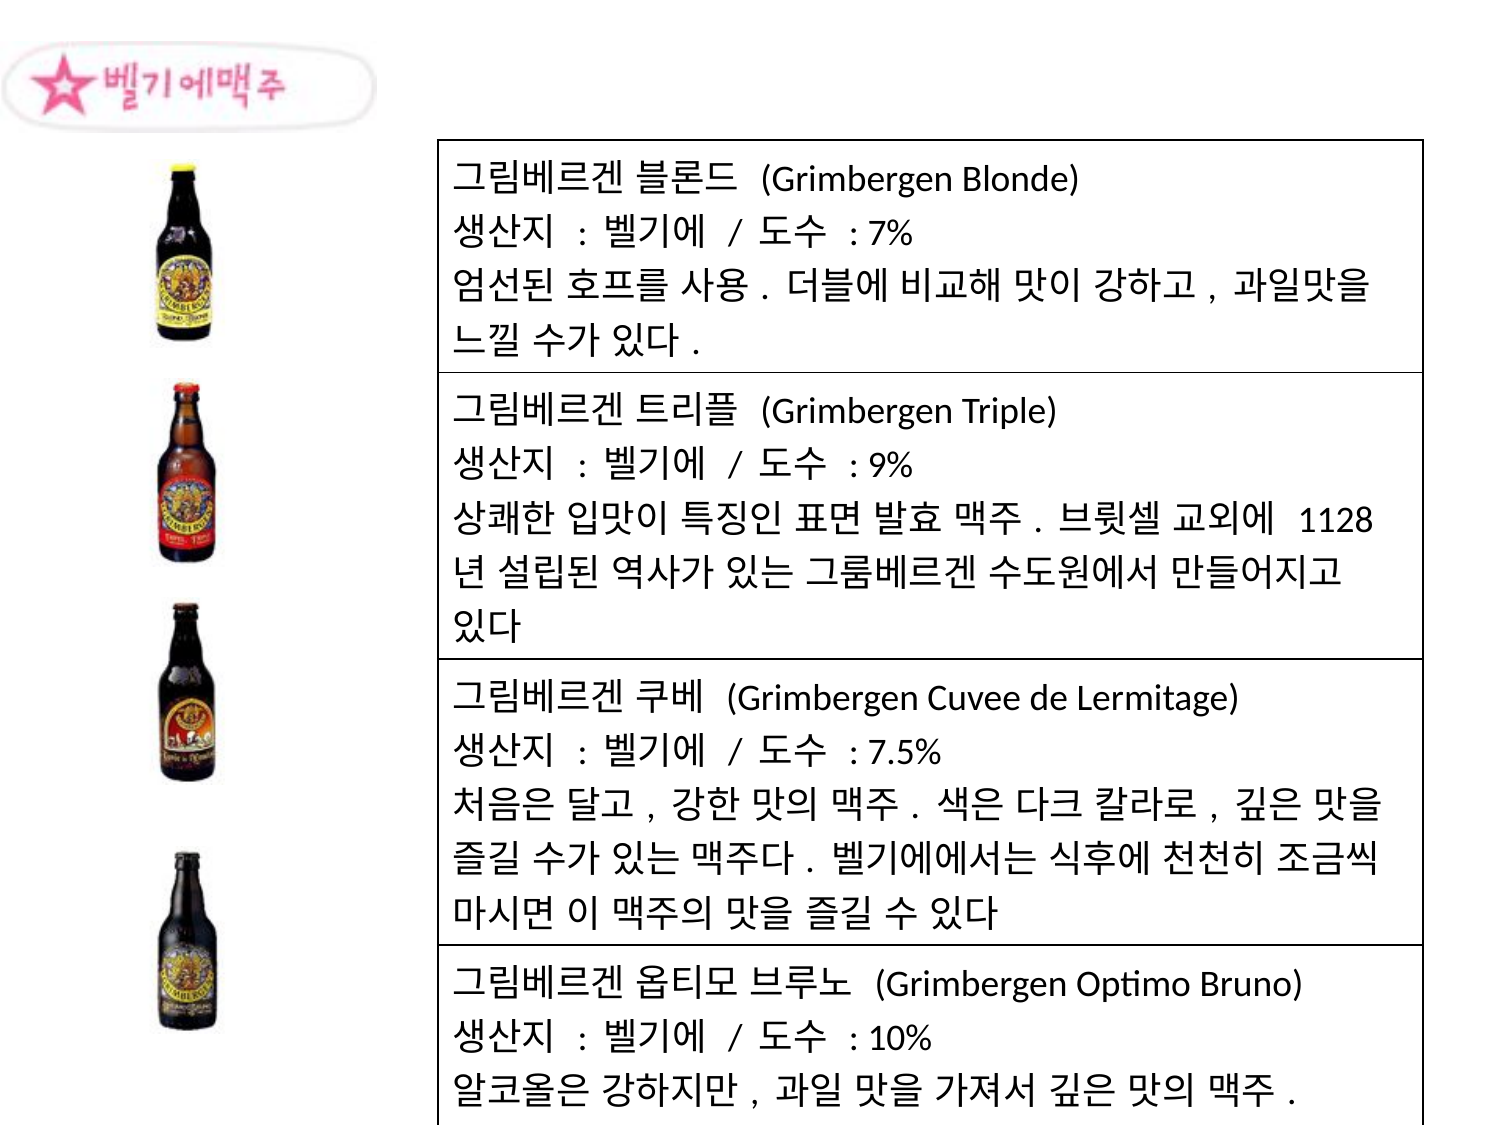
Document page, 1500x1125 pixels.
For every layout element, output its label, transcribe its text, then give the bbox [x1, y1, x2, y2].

table_header 그림베르겐 블론드 (Grimbergen Blonde) 생산지 : 벨기에 / 도수 : 7% 엄선된 호프를 사용. 더블에 비교해 맛이 강하고, 과일맛을 느낄 수가 있다. [439, 141, 1422, 372]
table_cell 그림베르겐 트리플 (Grimbergen Triple) 생산지 : 벨기에 / 도수 : 9% 상쾌한 입맛이 특징인 표면 발효 맥주. 브륏셀 교외에 1128년 설립된 역사가 있는 그룸베르겐 수도원에서 만들어지고 있다 [439, 373, 1422, 658]
picture [124, 159, 251, 348]
picture [124, 846, 251, 1034]
table_cell 그림베르겐 쿠베 (Grimbergen Cuvee de Lermitage) 생산지 : 벨기에 / 도수 : 7.5% 처음은 달고, 강한 맛의 맥주. 색은 다크 칼라로, 깊은 맛을 즐길 수가 있는 맥주다. 벨기에에서는 식후에 천천히 조금씩 마시면 이 맥주의 맛을 즐길 수 있다 [439, 660, 1422, 944]
picture [124, 597, 251, 785]
table_cell 그림베르겐 옵티모 브루노 (Grimbergen Optimo Bruno) 생산지 : 벨기에 / 도수 : 10% 알코올은 강하지만, 과일 맛을 가져서 깊은 맛의 맥주. 옵티모는 수도원 맥주의 최고를 의미. 그림베르겐 수도원 맥주는 현재 마스사의 자회사에서 만들어지고 있다 [439, 946, 1422, 1125]
picture [0, 41, 377, 133]
picture [124, 378, 251, 567]
